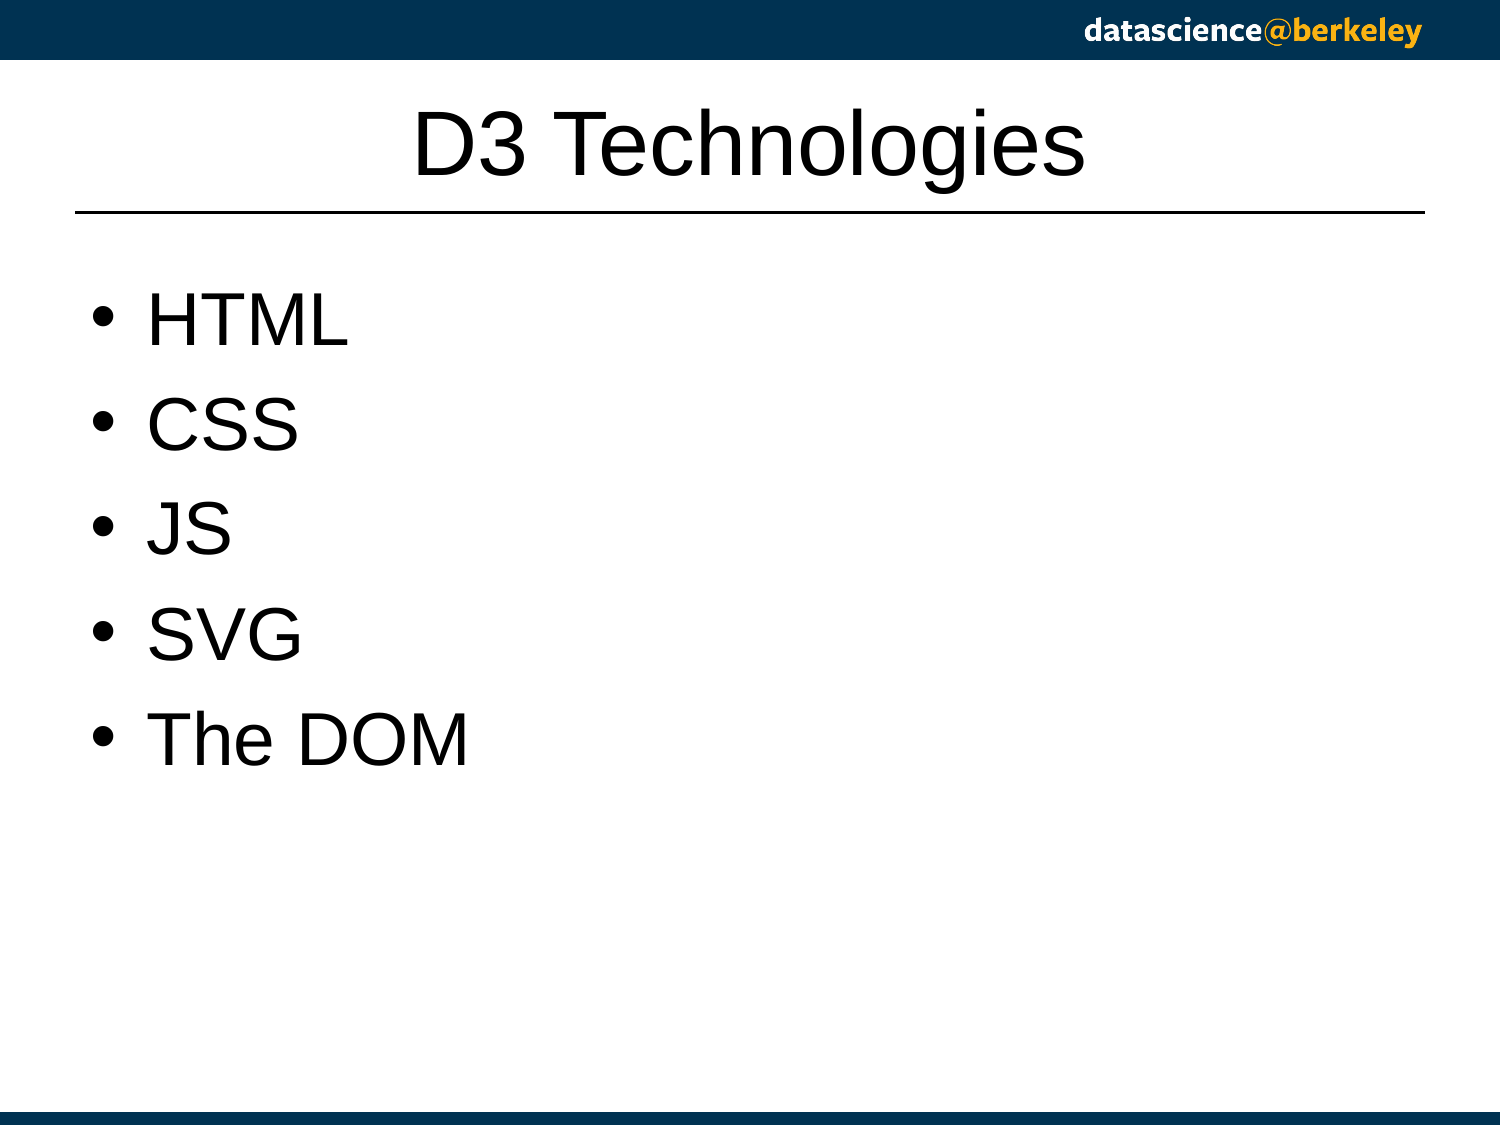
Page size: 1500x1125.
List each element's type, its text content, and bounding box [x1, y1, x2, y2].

picture [1079, 10, 1431, 52]
title D3 Technologies [75, 45, 1425, 233]
list HTML CSS JS SVG The DOM [75, 262, 1425, 1005]
